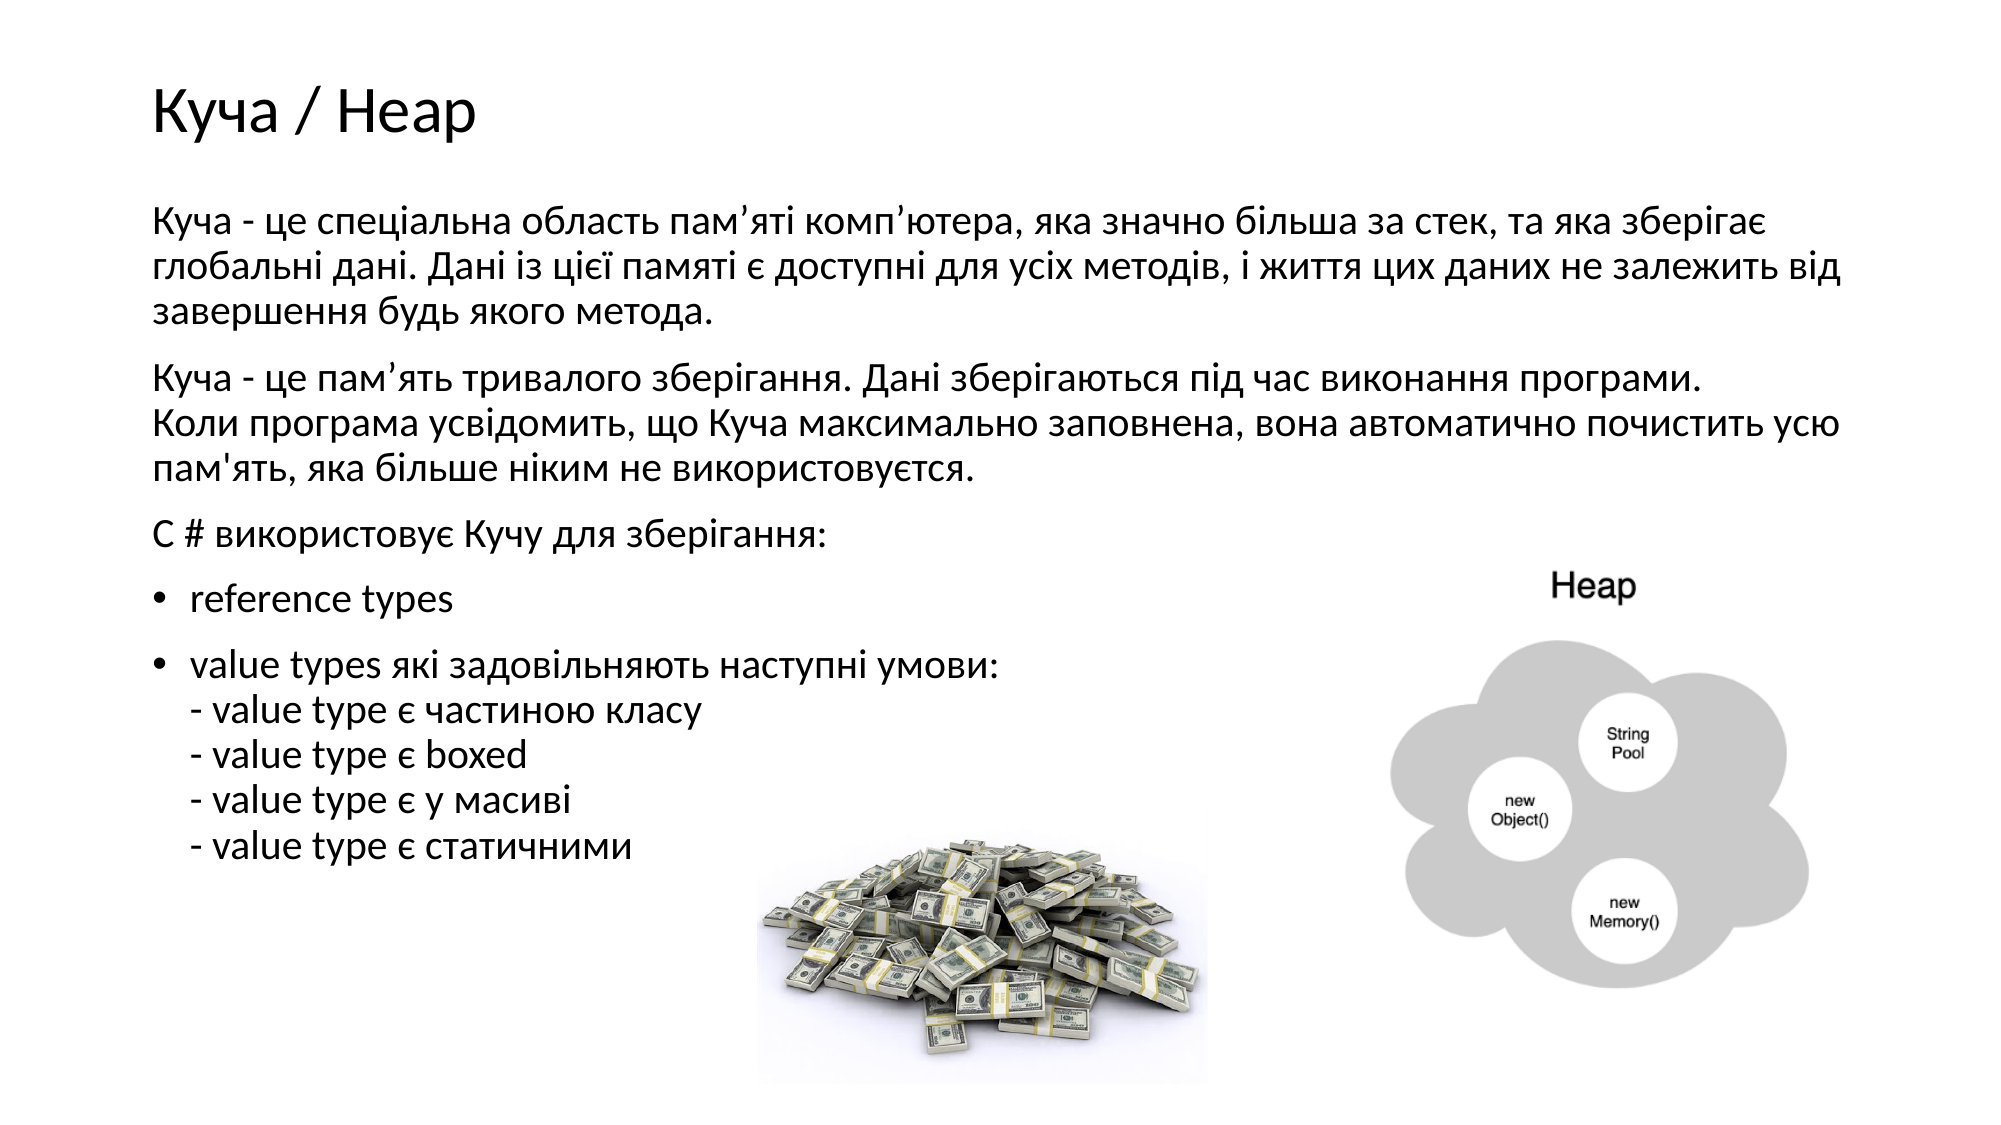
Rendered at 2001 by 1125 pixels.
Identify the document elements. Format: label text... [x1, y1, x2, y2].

list Куча - це спеціальна область пам’яті комп’ютера, яка значно більша за стек, та яка зберігає глобальні дані. Дані із цієї памяті є доступні для усіх методів, і життя цих даних не залежить від завершення будь якого метода. Куча - це пам’ять тривалого зберігання. Дані зберігаються під час виконання програми. Коли програма усвідомить, що Куча максимально заповнена, вона автоматично почистить усю пам'ять, яка більше ніким не використовуєтся. C # використовує Кучу для зберігання: reference types value types які задовільняють наступні умови: - value type є частиною класу - value type є boxed - value type є у масиві - value type є статичними [137, 191, 1863, 1054]
title Куча / Heap [137, 59, 1863, 162]
picture [757, 802, 1208, 1084]
picture [1381, 544, 1832, 995]
